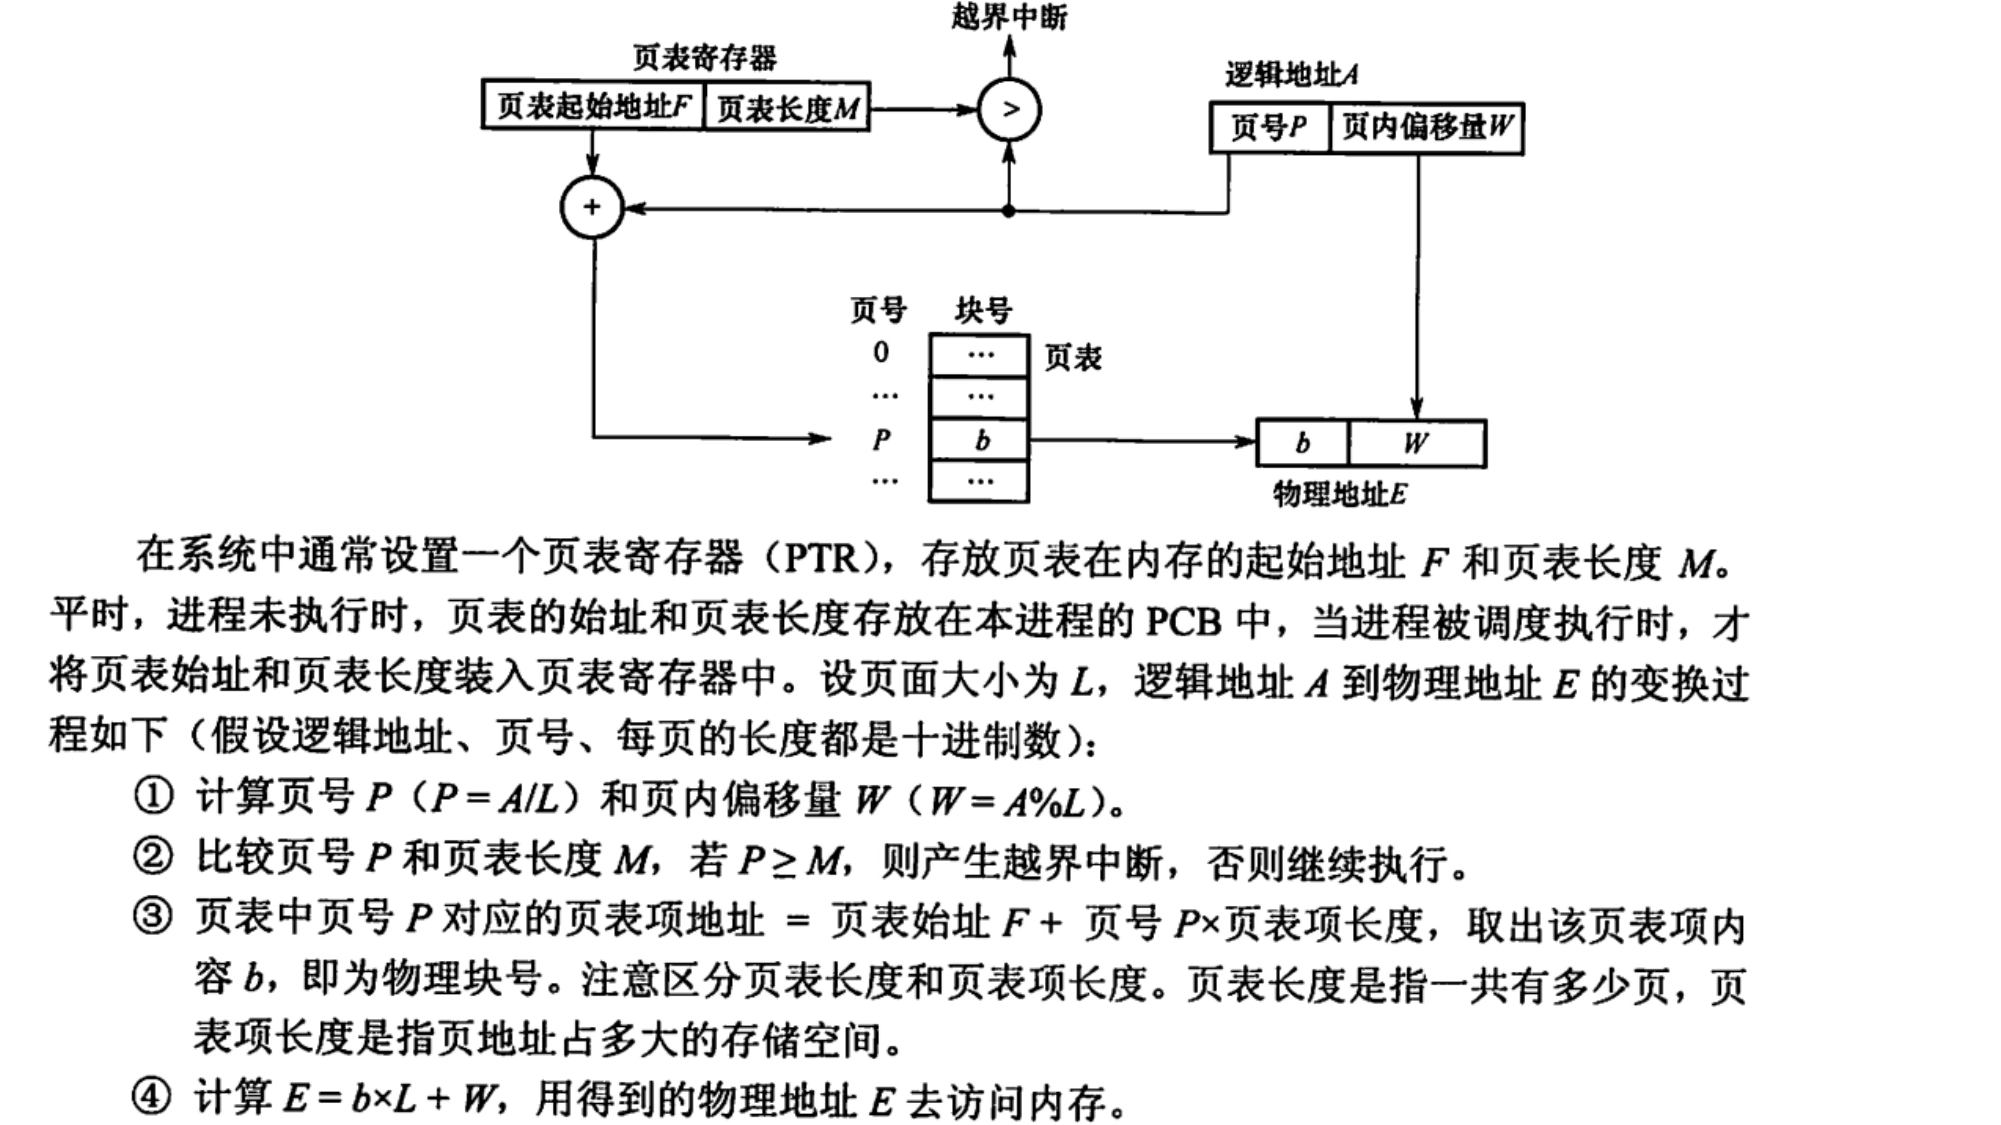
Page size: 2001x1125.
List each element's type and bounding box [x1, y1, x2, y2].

picture [478, 0, 1538, 524]
list [41, 512, 1775, 1125]
